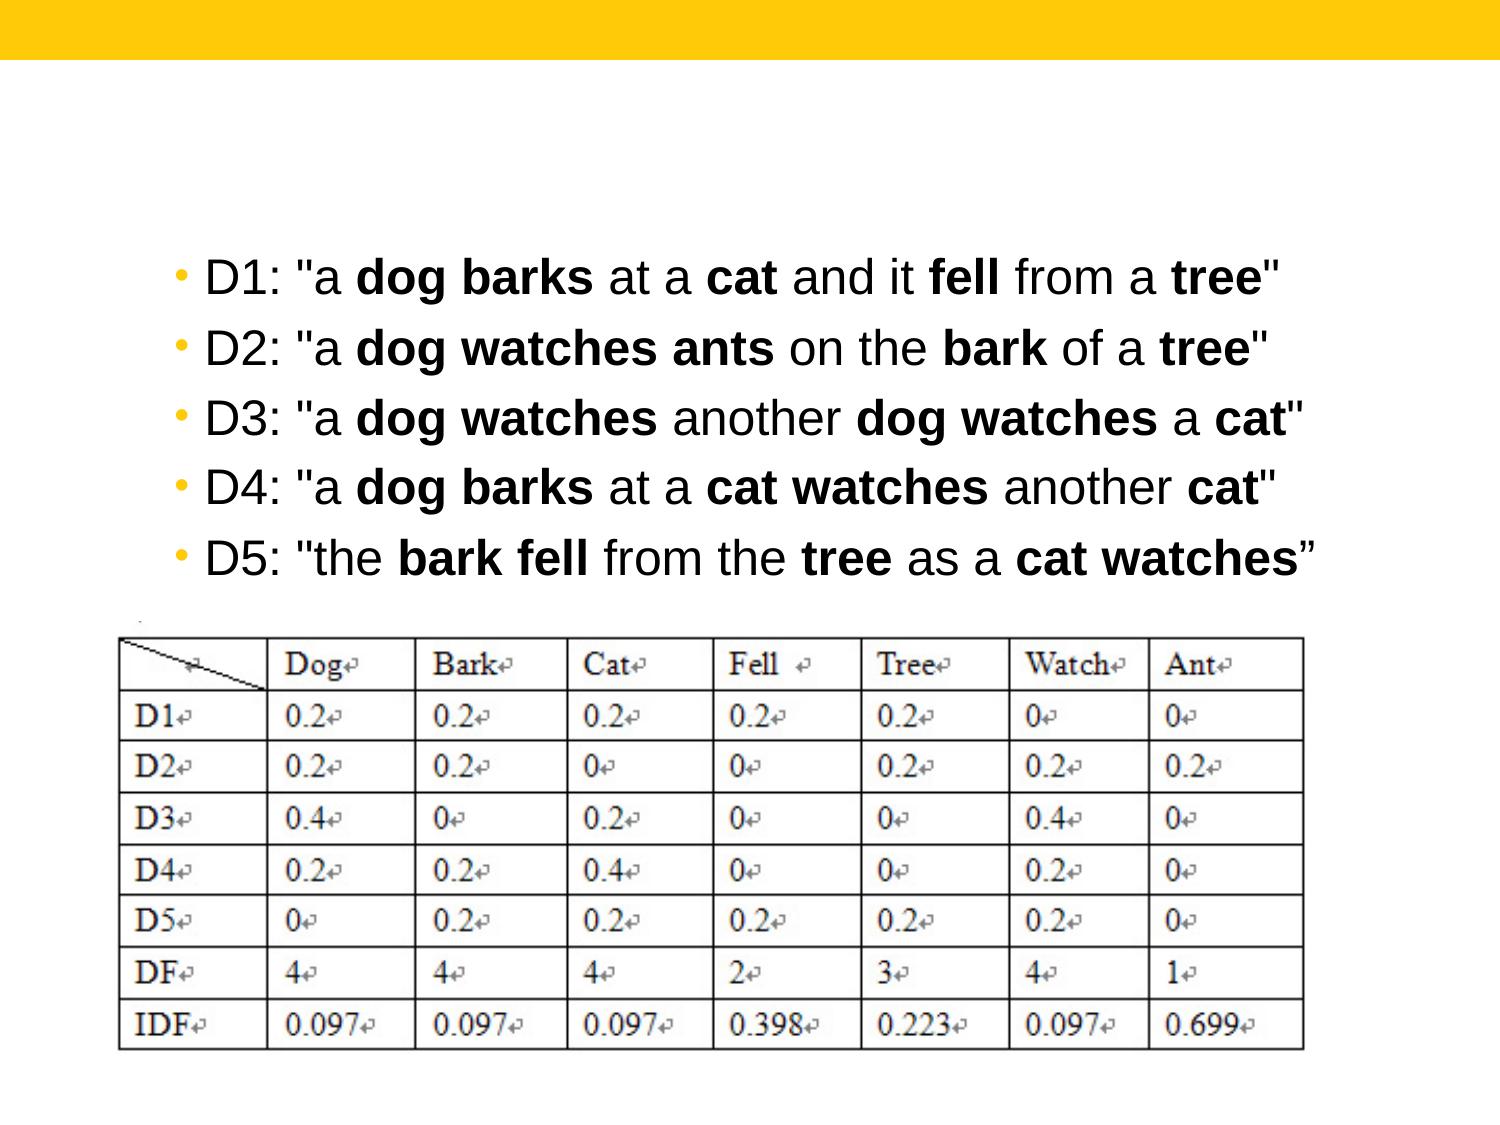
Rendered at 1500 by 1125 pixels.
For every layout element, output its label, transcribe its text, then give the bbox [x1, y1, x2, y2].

picture [100, 621, 1307, 1060]
list D1: "a dog barks at a cat and it fell from a tree" D2: "a dog watches ants on the bark of a tree" D3: "a dog watches another dog watches a cat" D4: "a dog barks at a cat watches another cat" D5: "the bark fell from the tree as a cat watches” [159, 237, 1425, 988]
